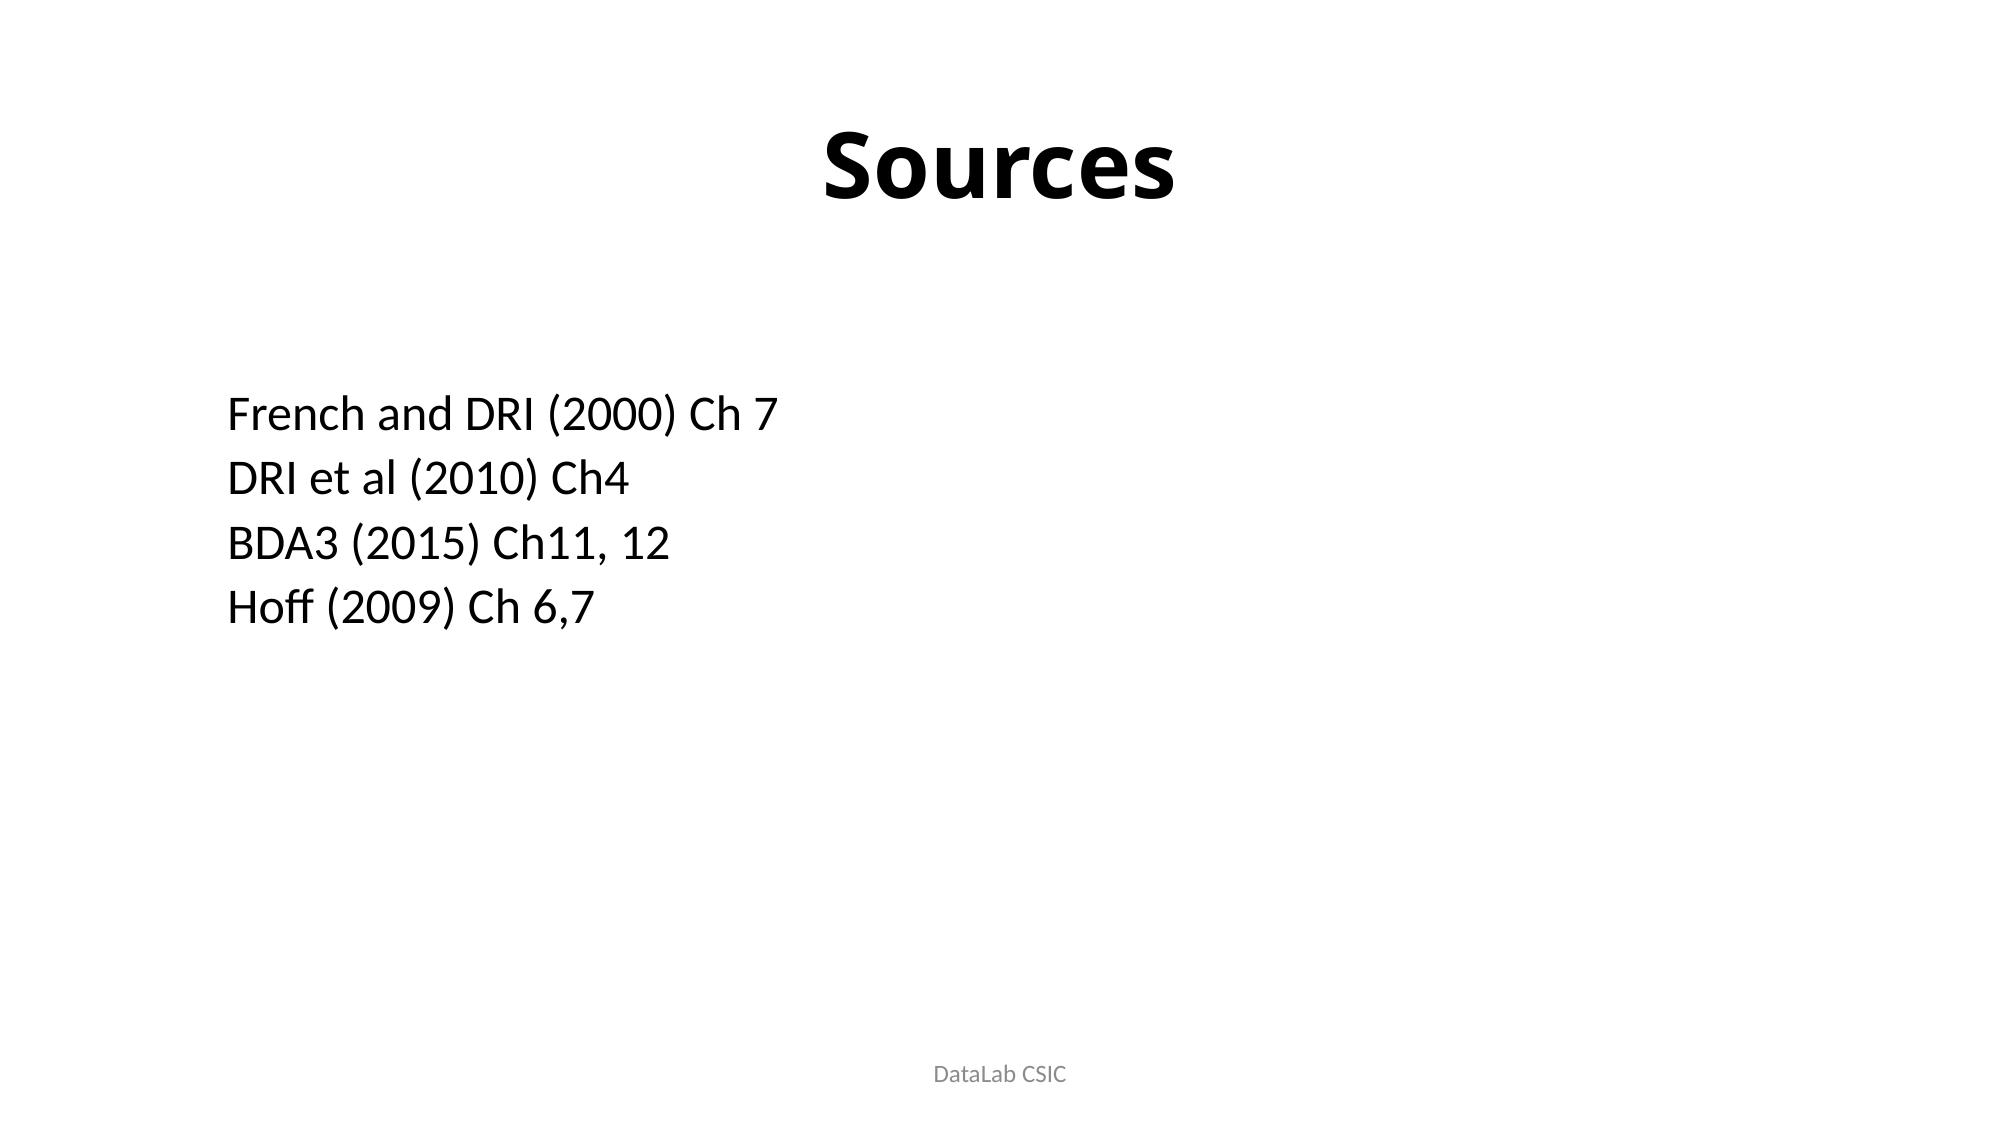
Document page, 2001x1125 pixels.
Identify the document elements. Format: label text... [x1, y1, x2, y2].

list French and DRI (2000) Ch 7 DRI et al (2010) Ch4 BDA3 (2015) Ch11, 12 Hoff (2009) Ch 6,7 [137, 299, 1863, 1014]
footer DataLab CSIC [662, 1042, 1338, 1103]
title Sources [137, 59, 1863, 278]
